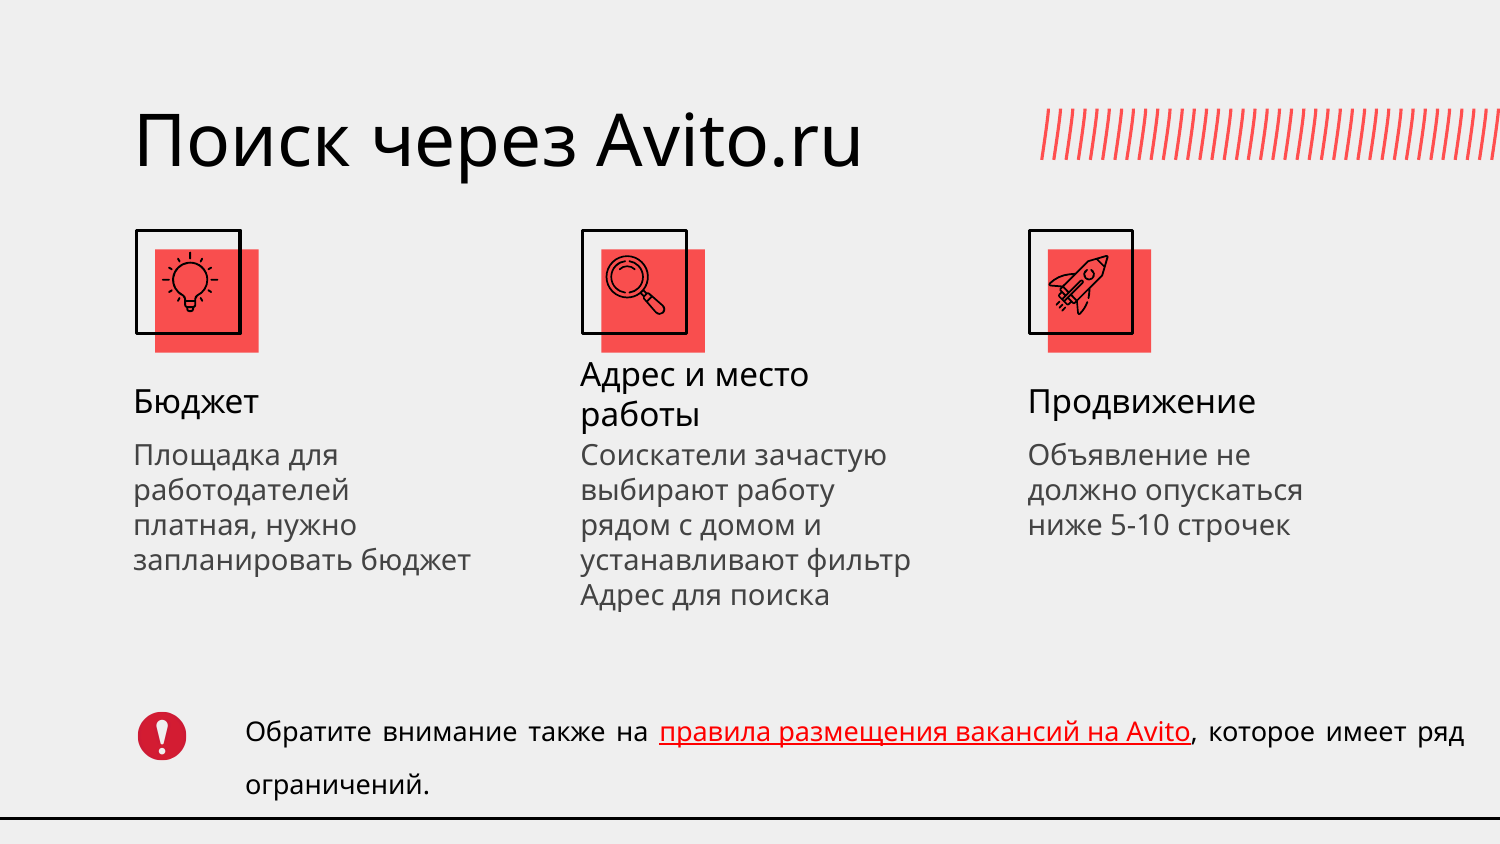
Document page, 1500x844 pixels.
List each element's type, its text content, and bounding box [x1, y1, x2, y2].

text_box [601, 249, 705, 353]
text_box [161, 251, 219, 313]
picture [136, 710, 189, 763]
text_box [136, 230, 241, 334]
text_box Обратите внимание также на правила размещения вакансий на Avito, которое имеет ряд ограничений. [229, 680, 1480, 815]
text_box [1029, 230, 1133, 334]
title Адрес и место работы [565, 365, 935, 421]
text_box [603, 255, 667, 316]
subtitle Объявление не должно опускаться ниже 5-10 строчек [1012, 421, 1382, 546]
subtitle Соискатели зачастую выбирают работу рядом с домом и устанавливают фильтр Адрес для поиска [565, 421, 935, 546]
subtitle Площадка для работодателей платная, нужно запланировать бюджет [118, 421, 488, 624]
text_box [1047, 249, 1152, 352]
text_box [1047, 254, 1109, 316]
text_box [582, 230, 687, 334]
title Поиск через Avito.ru [118, 78, 1382, 173]
title Бюджет [118, 352, 488, 421]
title Продвижение [1012, 352, 1382, 421]
text_box [155, 249, 259, 353]
